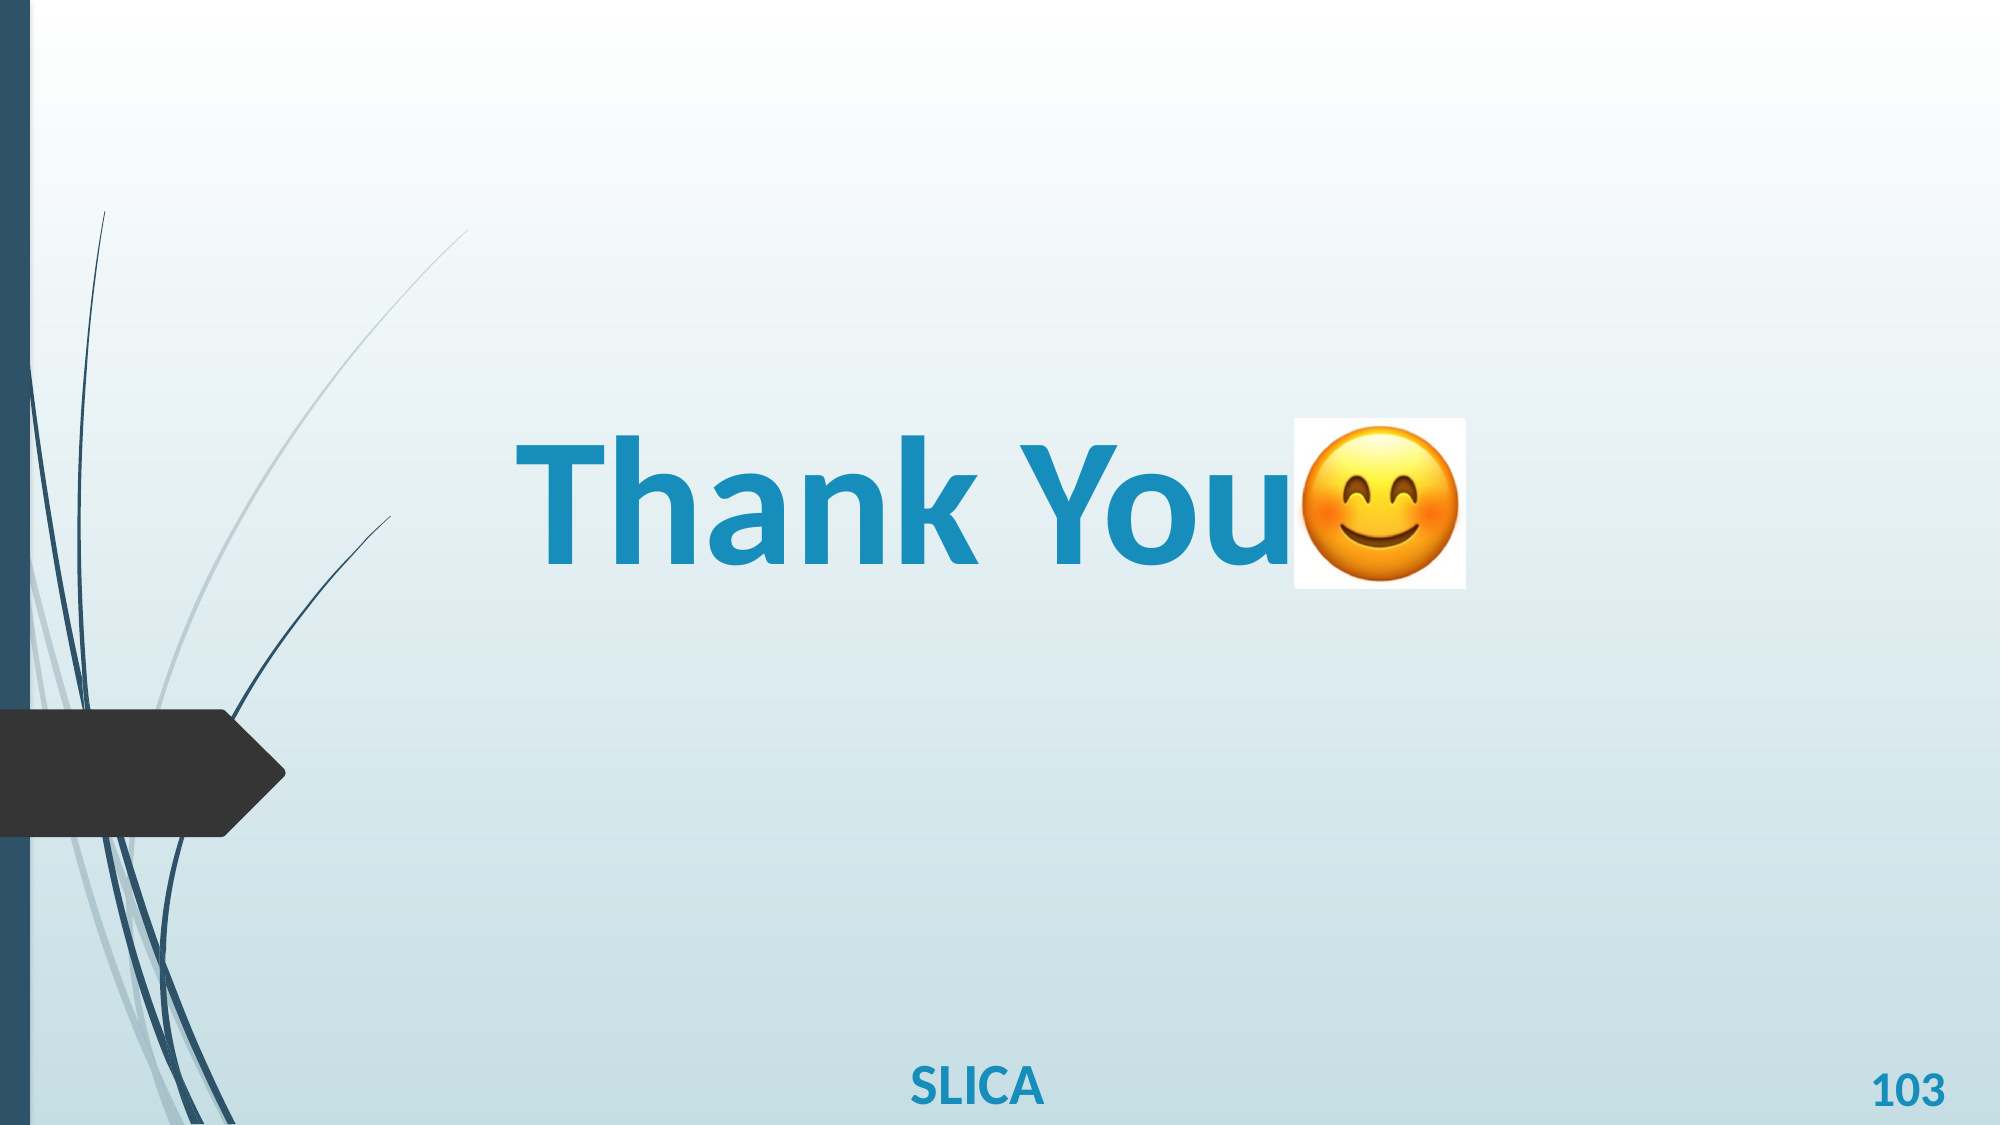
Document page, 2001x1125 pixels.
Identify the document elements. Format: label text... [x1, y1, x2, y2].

text_box SLICA [895, 1039, 1076, 1125]
title Thank You [499, 338, 1677, 609]
picture [1294, 418, 1466, 589]
text_box 103 [1854, 1049, 1970, 1125]
